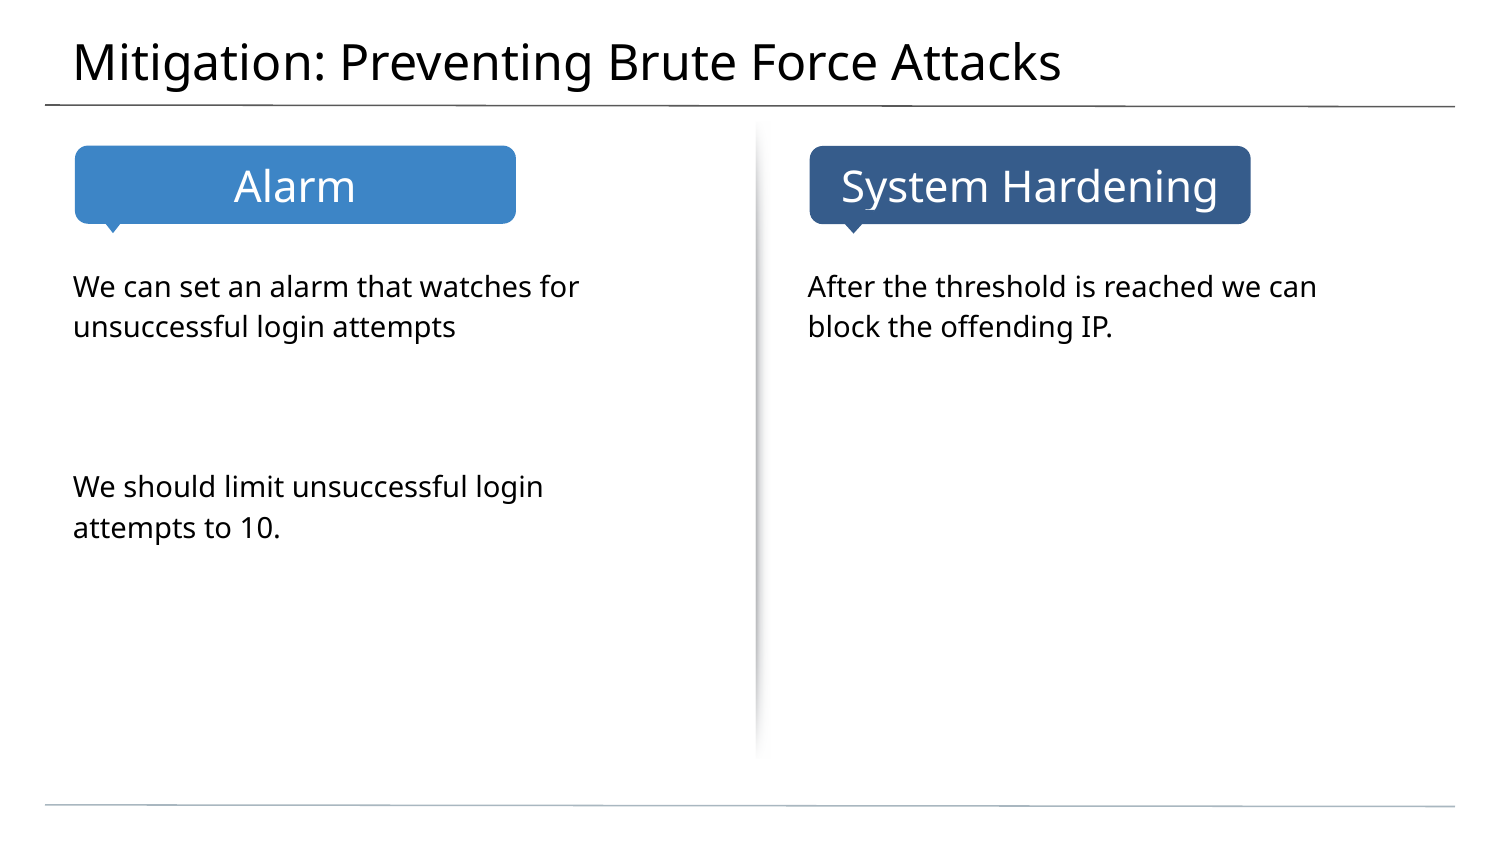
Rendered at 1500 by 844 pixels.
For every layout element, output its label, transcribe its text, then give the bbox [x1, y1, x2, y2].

subtitle We can set an alarm that watches for unsuccessful login attempts We should limit unsuccessful login attempts to 10. [0, 262, 704, 805]
picture [703, 107, 839, 782]
title Mitigation: Preventing Brute Force Attacks [0, 0, 1500, 88]
subtitle After the threshold is reached we can block the offending IP. [732, 263, 1438, 805]
